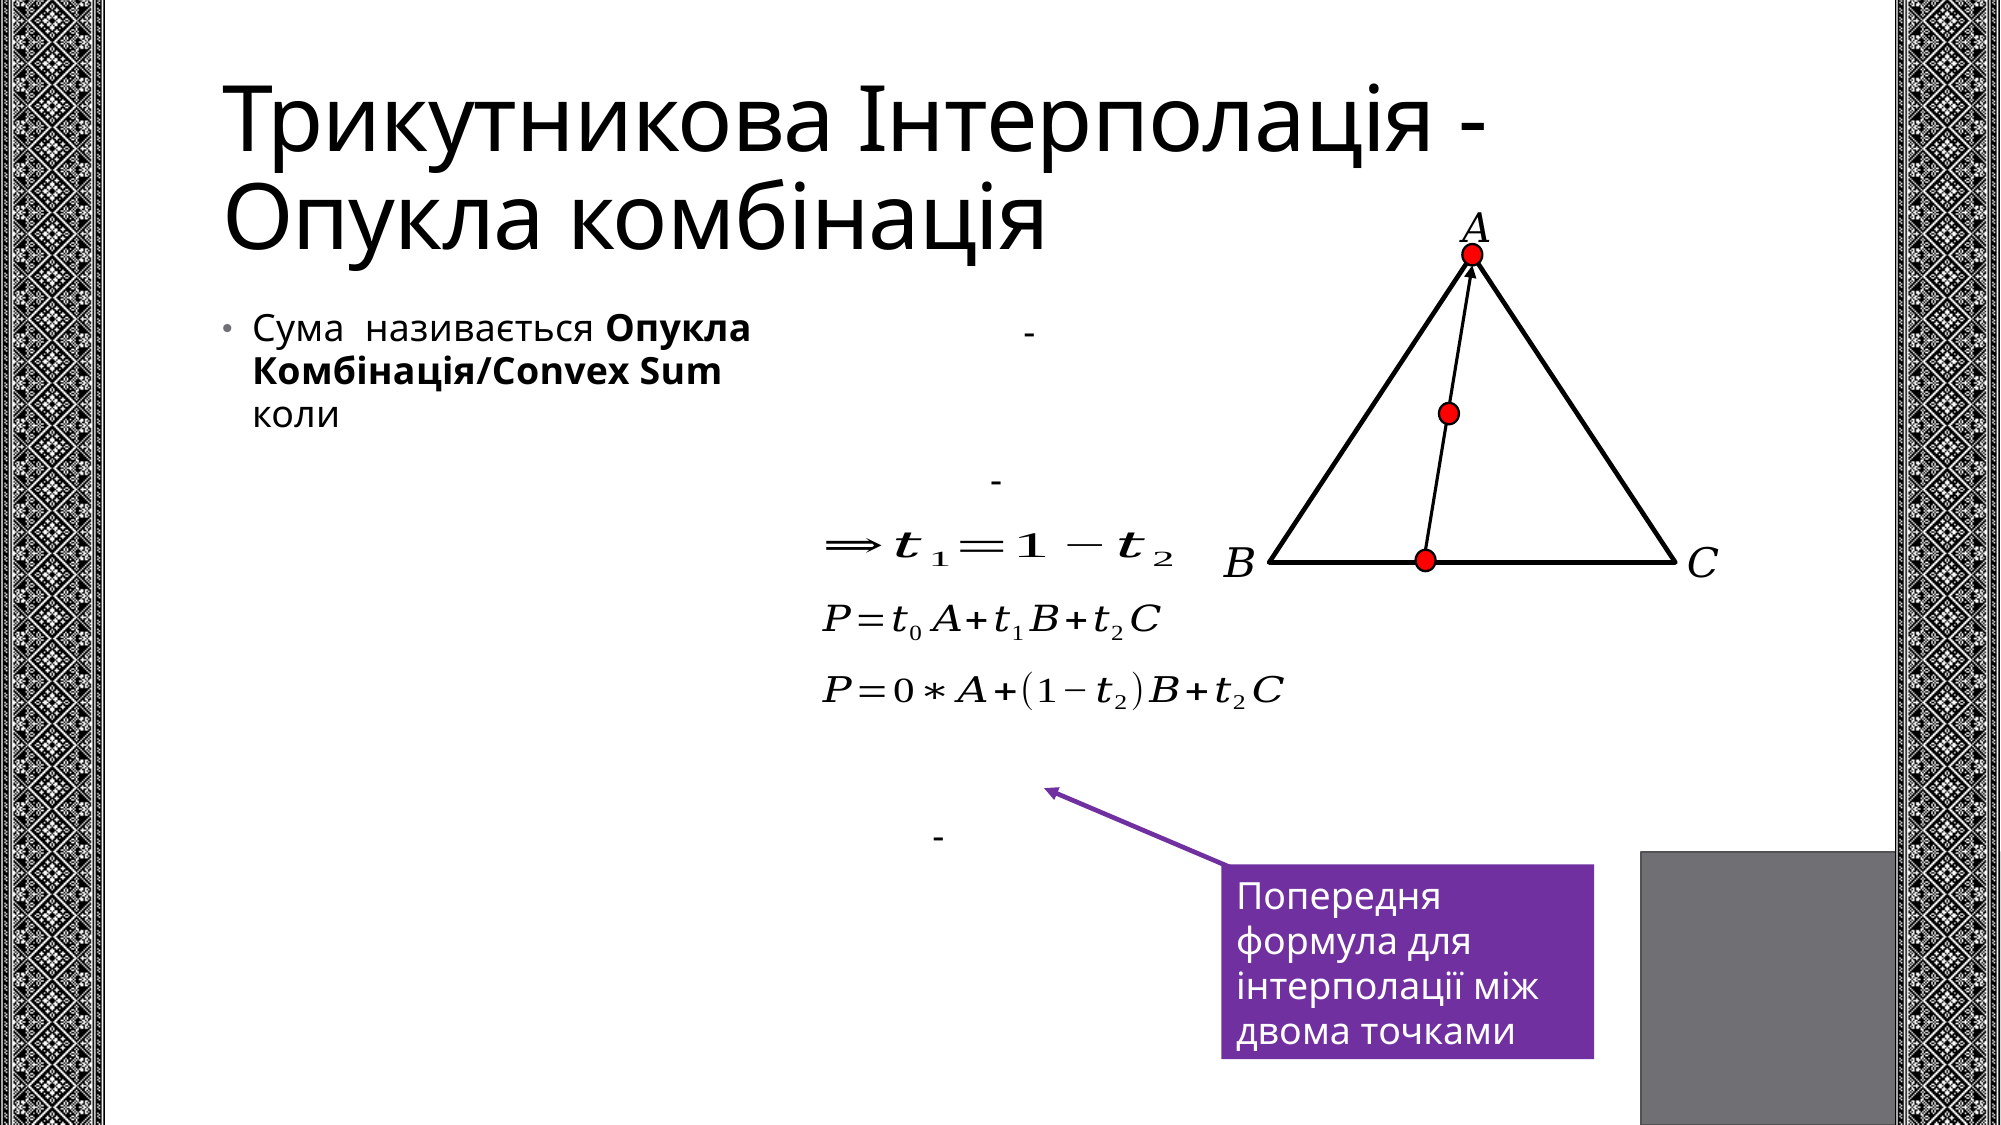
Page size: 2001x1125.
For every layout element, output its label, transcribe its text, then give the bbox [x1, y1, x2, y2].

title Трикутникова Інтерполація - Опукла комбінація [206, 60, 1797, 278]
text_box [1414, 551, 1437, 573]
text_box [1461, 242, 1484, 265]
picture [0, 0, 105, 1125]
text_box [1268, 334, 1418, 564]
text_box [1425, 265, 1473, 550]
text_box [1437, 264, 1677, 564]
text_box Попередня формула для інтерполації між двома точками [1221, 864, 1595, 1060]
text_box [1043, 788, 1258, 880]
picture [1895, 0, 2000, 1125]
